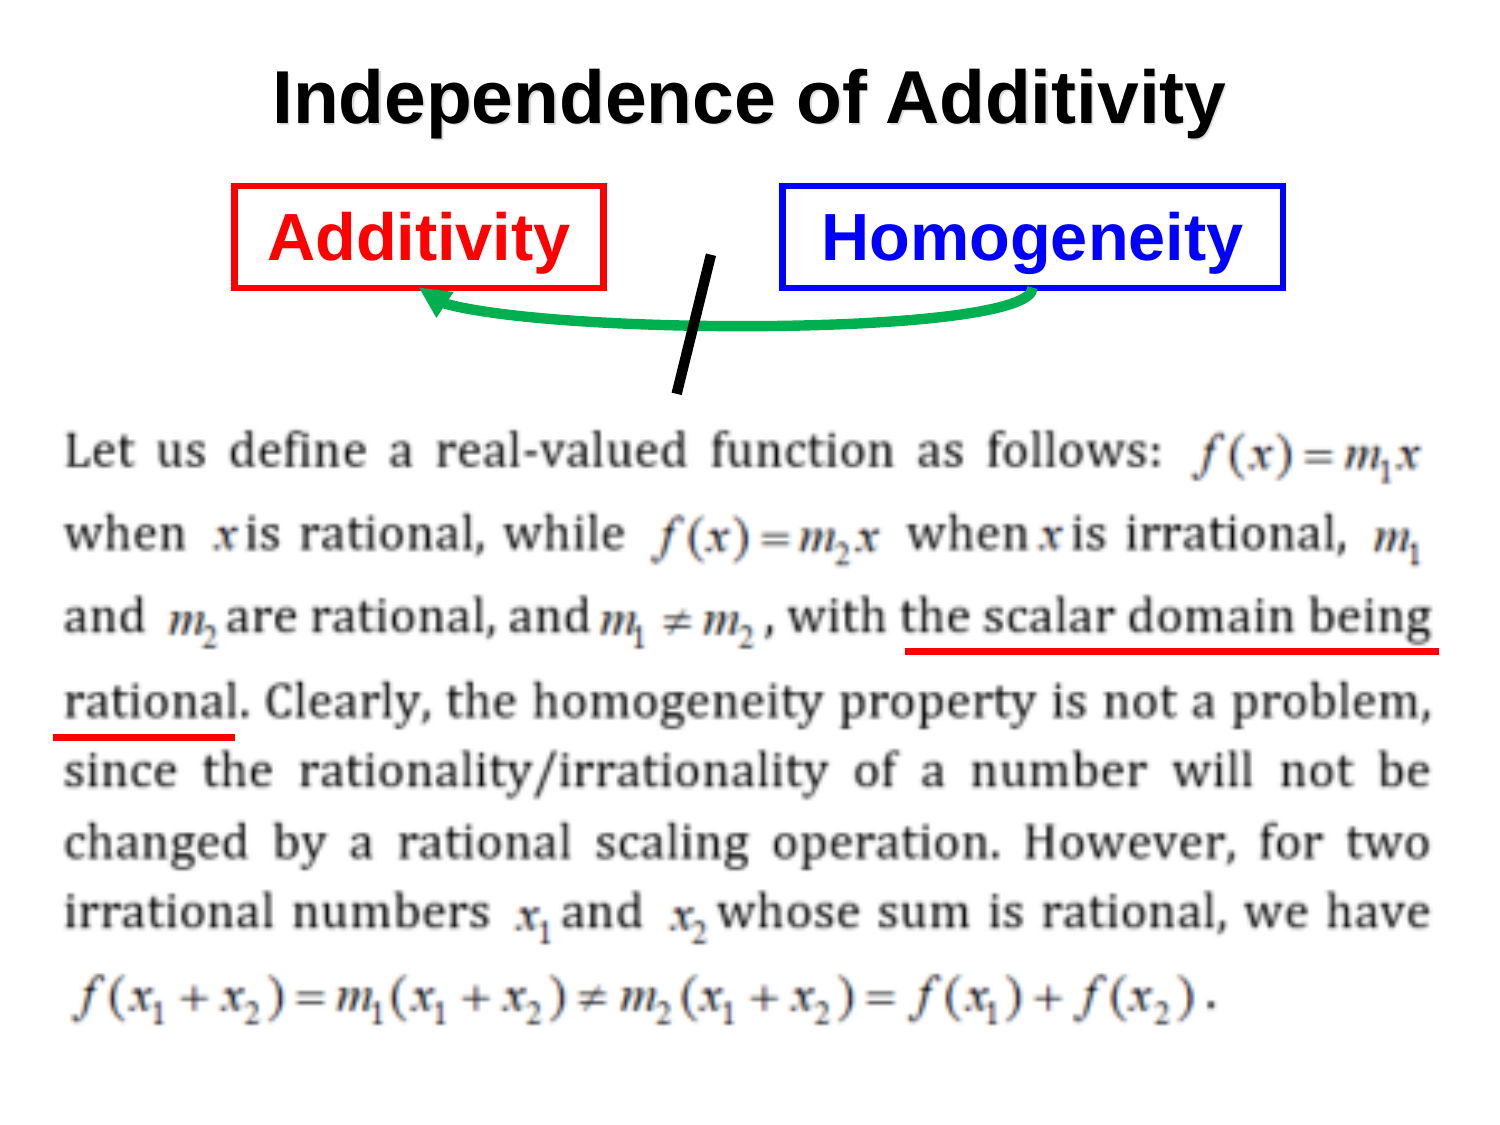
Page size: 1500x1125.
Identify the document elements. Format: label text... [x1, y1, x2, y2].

title Independence of Additivity [24, 24, 720, 163]
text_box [725, 0, 729, 407]
text_box Additivity [234, 186, 604, 288]
text_box Homogeneity [782, 186, 1283, 288]
title Independence of Additivity [733, 24, 1476, 163]
picture [25, 408, 1470, 1066]
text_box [676, 254, 712, 394]
